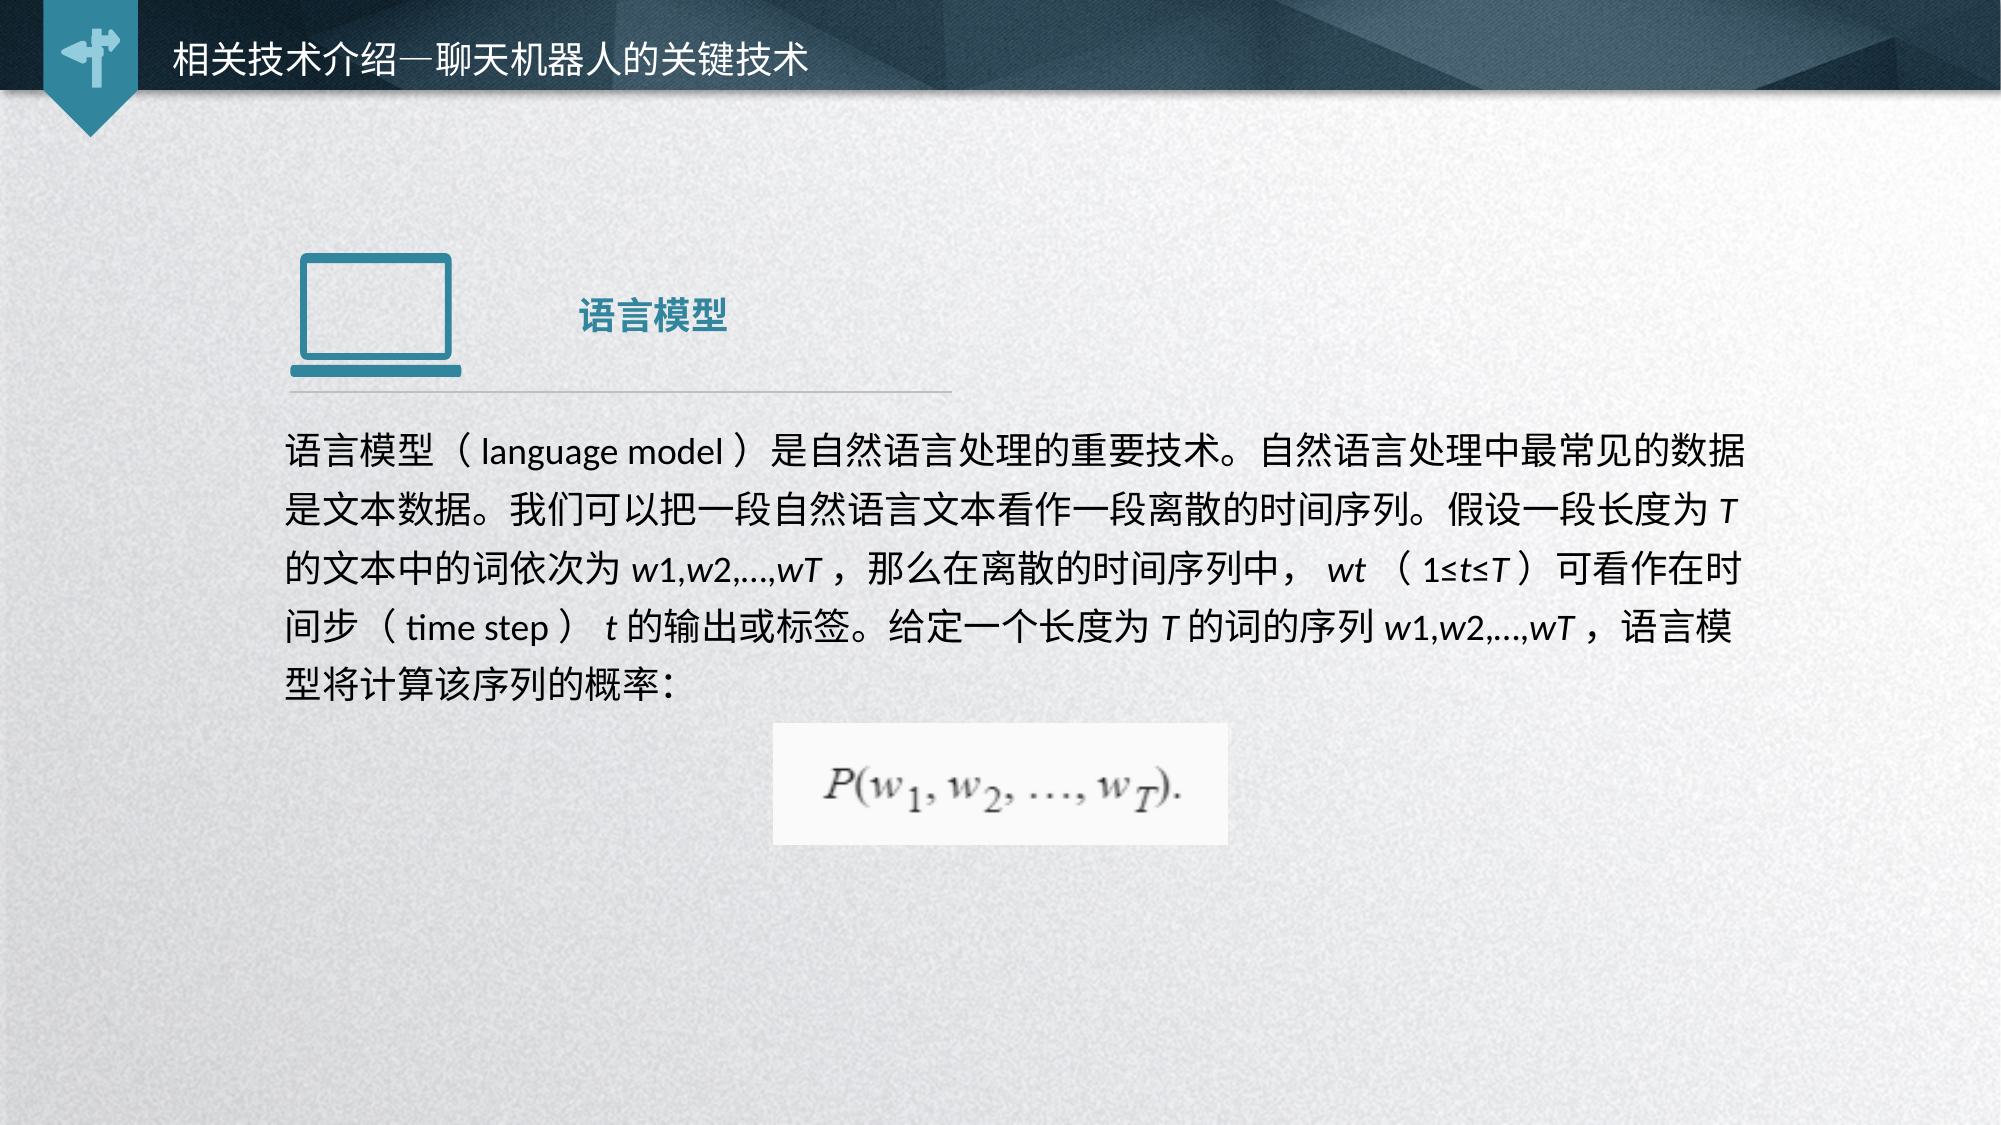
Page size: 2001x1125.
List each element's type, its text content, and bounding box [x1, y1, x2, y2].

text_box 语言模型 [564, 285, 744, 345]
text_box [140, 0, 2001, 92]
text_box 相关技术介绍—聊天机器人的关键技术 [161, 30, 835, 88]
text_box [0, 0, 41, 92]
text_box [290, 364, 462, 377]
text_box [43, 0, 139, 138]
text_box [300, 253, 452, 360]
picture [0, 92, 2001, 1125]
text_box 语言模型（language model）是自然语言处理的重要技术。自然语言处理中最常见的数据是文本数据。我们可以把一段自然语言文本看作一段离散的时间序列。假设一段长度为T的文本中的词依次为w1,w2,…,wT，那么在离散的时间序列中，wt（1≤t≤T）可看作在时间步（time step）t的输出或标签。给定一个长度为T的词的序列w1,w2,…,wT，语言模型将计算该序列的概率： [269, 406, 1780, 714]
